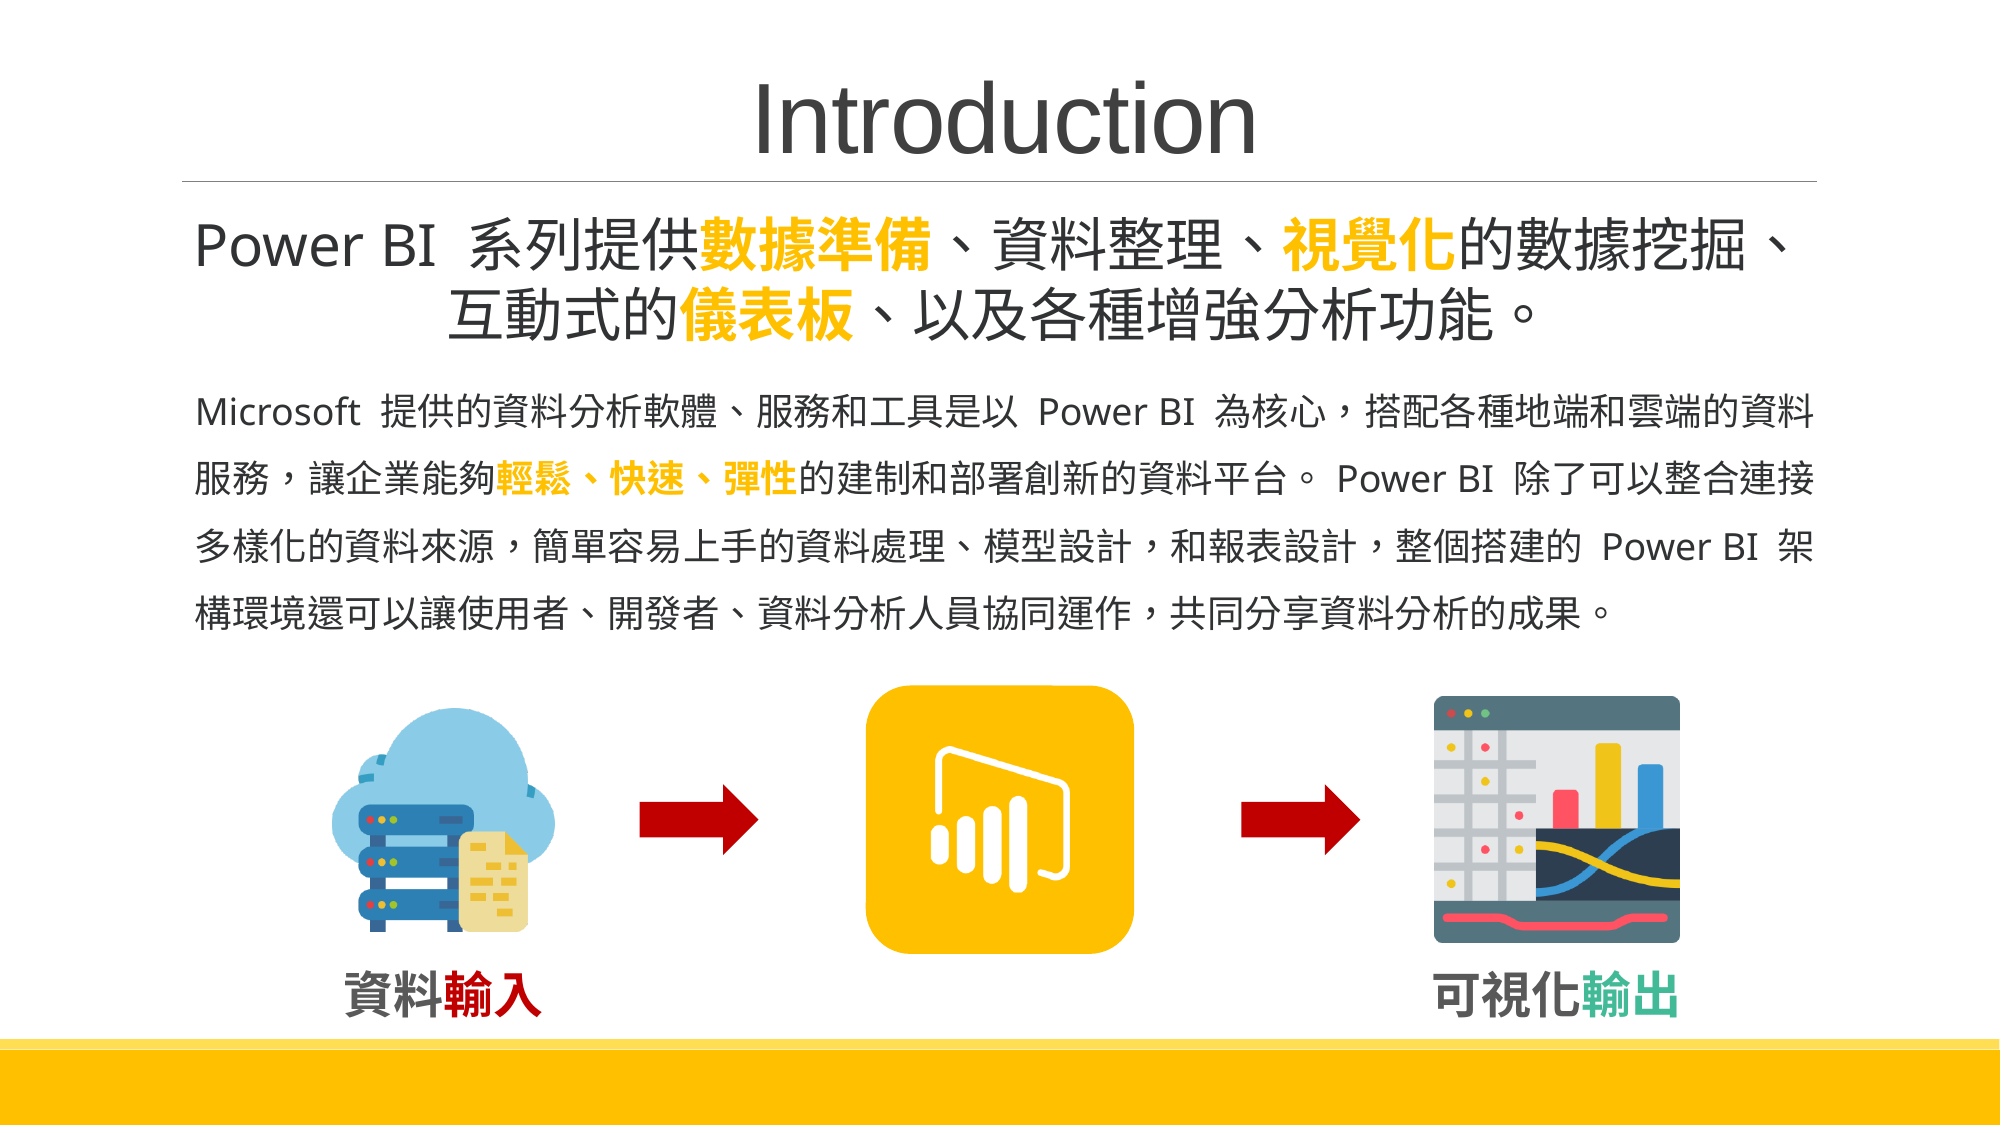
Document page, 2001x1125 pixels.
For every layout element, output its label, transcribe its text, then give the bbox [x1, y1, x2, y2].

text_box [638, 783, 760, 857]
text_box [1240, 783, 1362, 857]
text_box Microsoft 提供的資料分析軟體、服務和工具是以 Power BI 為核心，搭配各種地端和雲端的資料服務，讓企業能夠輕鬆、快速、彈性的建制和部署創新的資料平台。Power BI 除了可以整合連接多樣化的資料來源，簡單容易上手的資料處理、模型設計，和報表設計，整個搭建的 Power BI 架構環境還可以讓使用者、開發者、資料分析人員協同運作，共同分享資料分析的成果。 [179, 357, 1830, 643]
picture [319, 696, 567, 943]
title Introduction [180, 47, 1830, 182]
text_box 可視化輸出 [1394, 955, 1720, 1031]
text_box Power BI 系列提供數據準備、資料整理、視覺化的數據挖掘、互動式的儀表板、以及各種增強分析功能。 [174, 201, 1825, 356]
picture [1433, 696, 1680, 943]
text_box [865, 684, 1135, 955]
text_box 資料輸入 [320, 955, 566, 1031]
